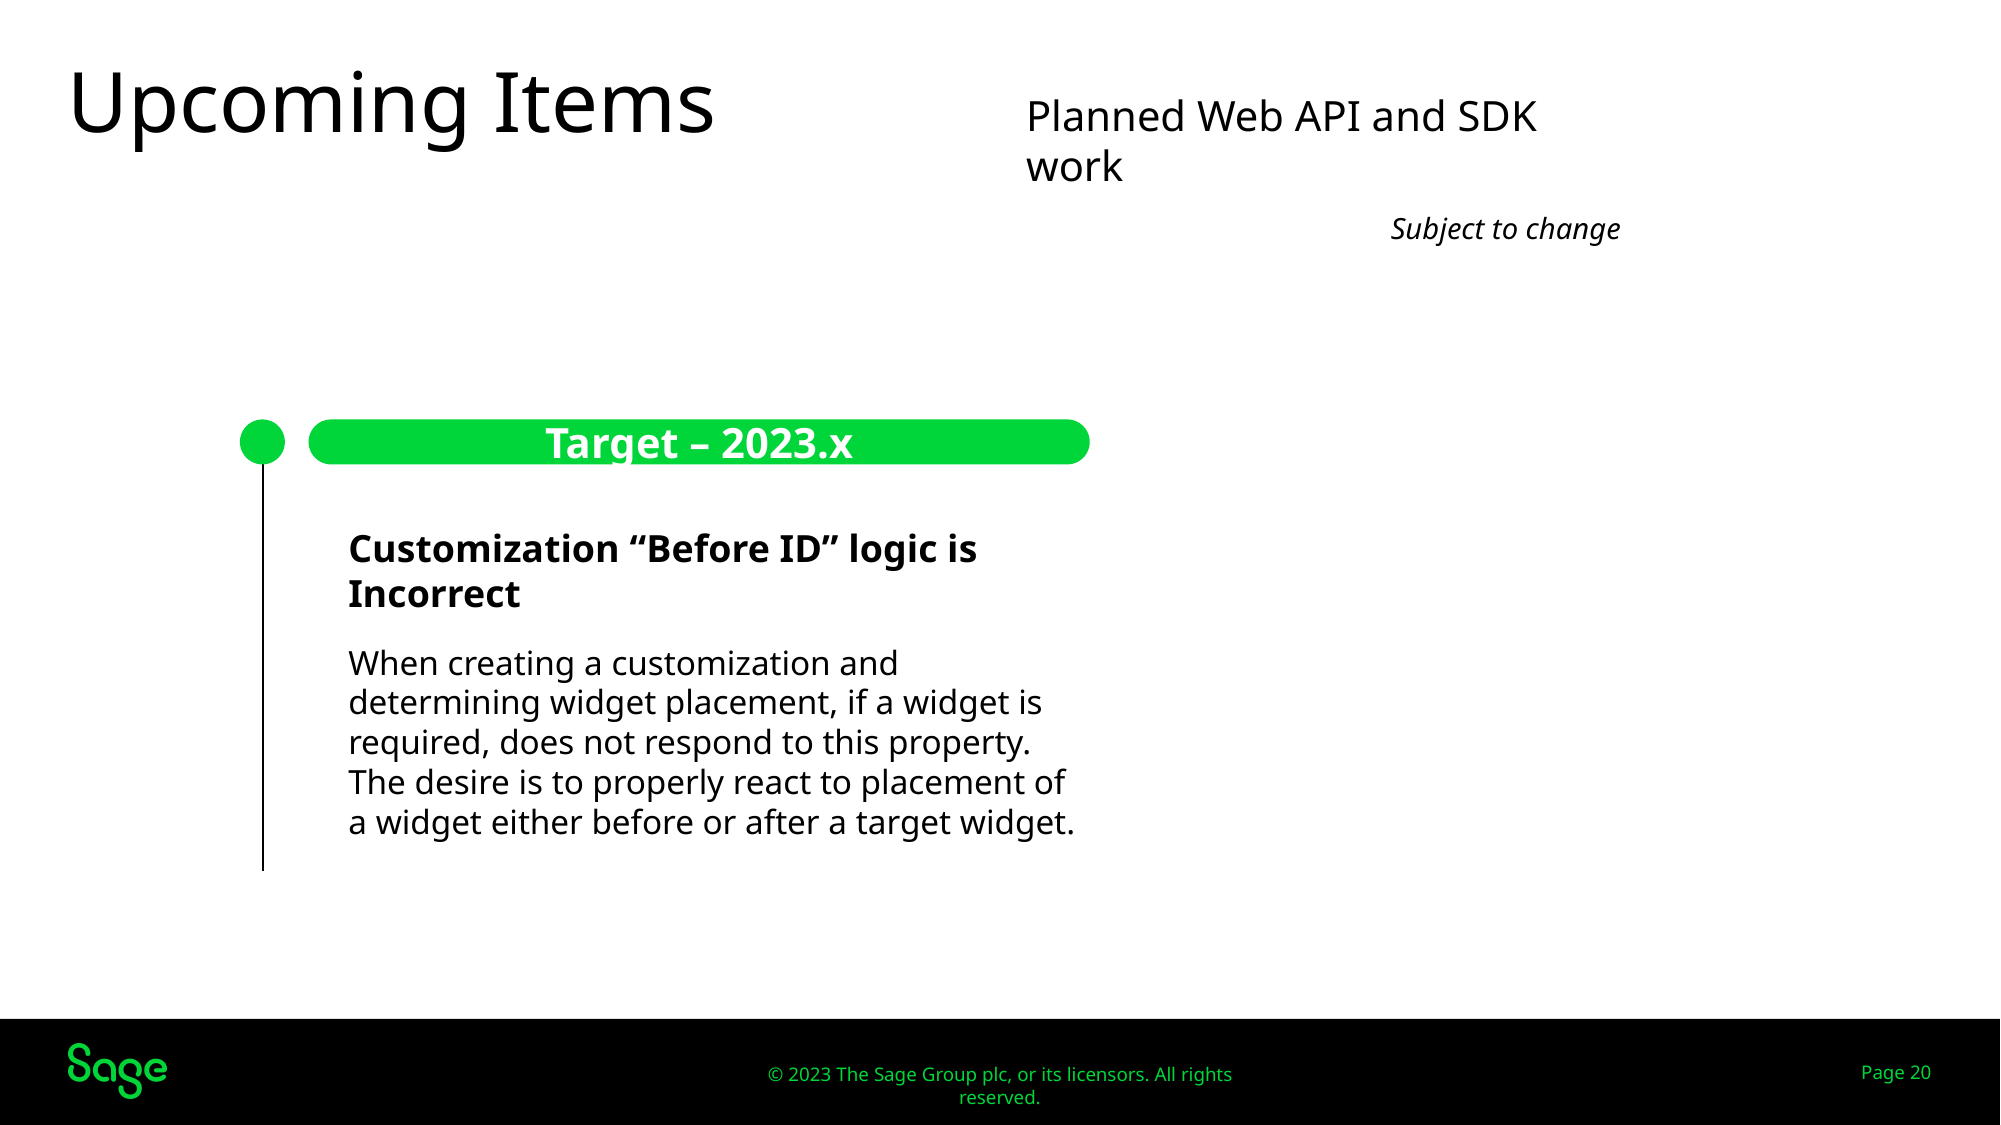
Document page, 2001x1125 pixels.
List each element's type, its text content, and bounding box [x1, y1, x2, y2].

picture [68, 1043, 167, 1099]
slide_number Page 20 [1809, 1043, 1947, 1104]
list Planned Web API and SDK work Subject to change [1026, 82, 1622, 282]
text_box [239, 418, 286, 465]
text_box Target – 2023.x [308, 418, 1091, 465]
title Upcoming Items [67, 49, 900, 147]
text_box Customization “Before ID” logic is Incorrect When creating a customization and determining widget placement, if a widget is required, does not respond to this property. The desire is to properly react to placement of a widget either before or after a target widget. [348, 525, 1090, 842]
